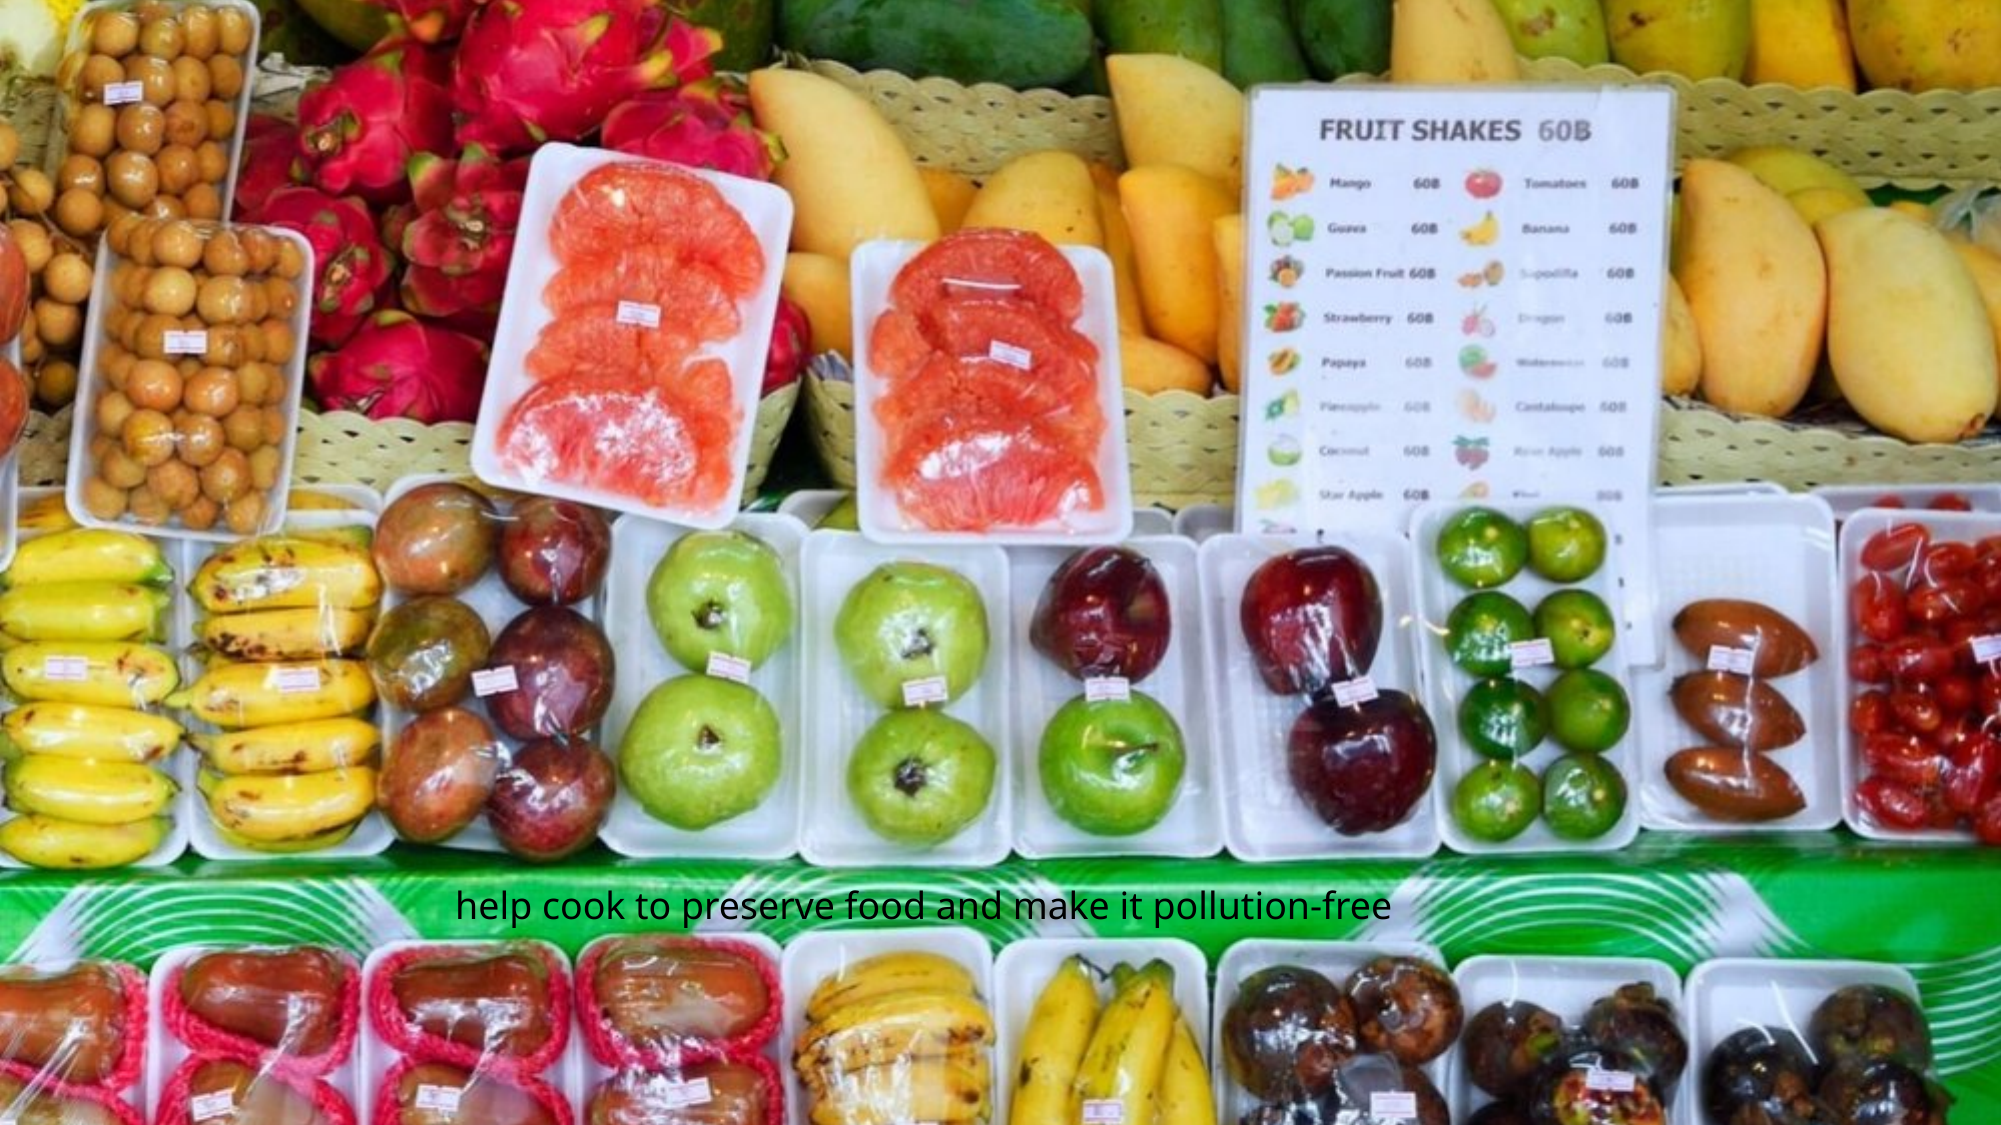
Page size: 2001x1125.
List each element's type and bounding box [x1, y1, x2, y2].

list [0, 0, 2000, 1125]
